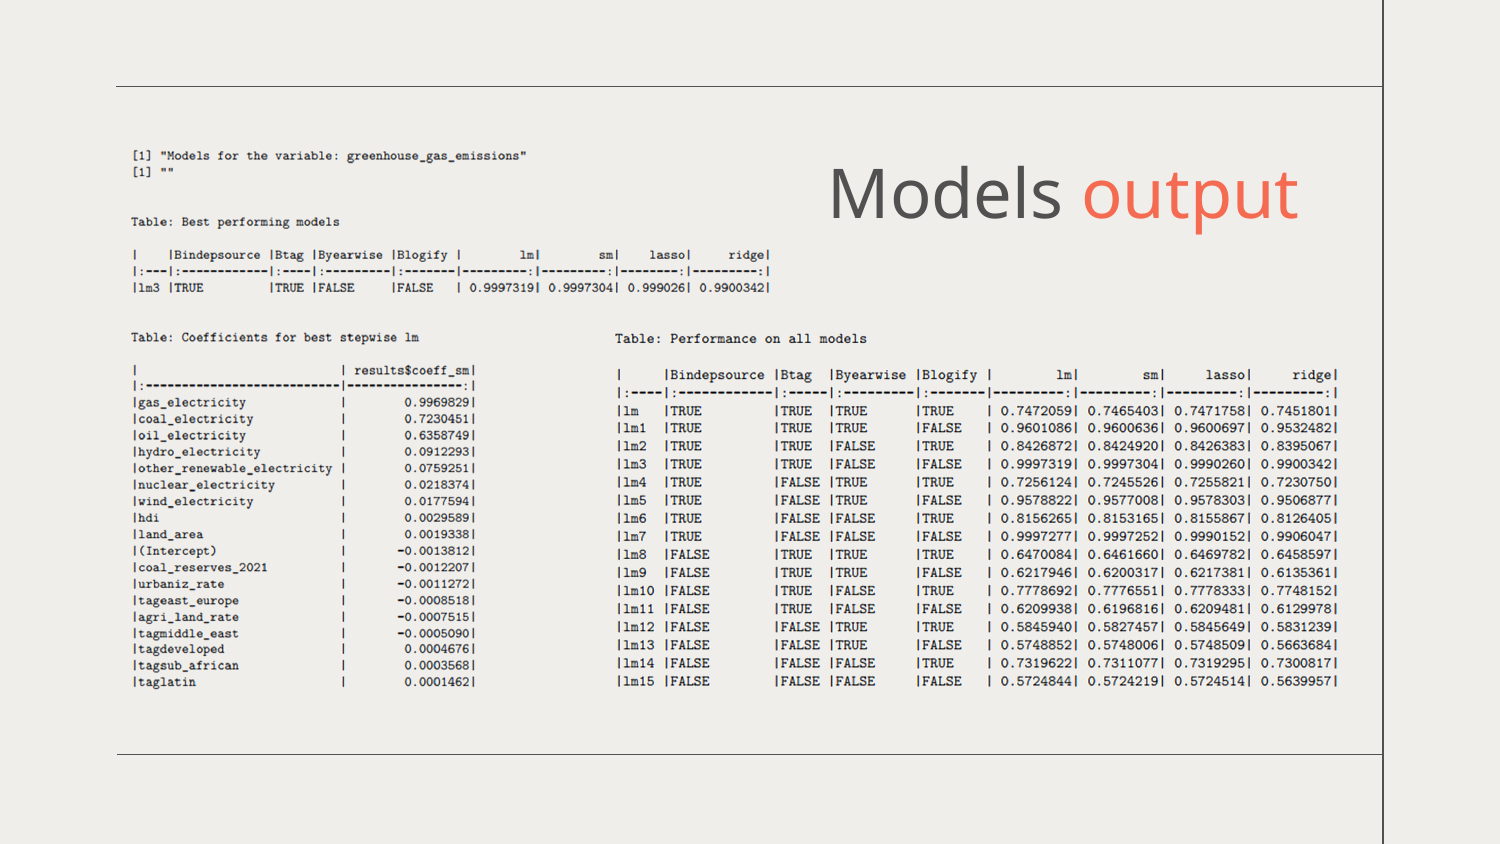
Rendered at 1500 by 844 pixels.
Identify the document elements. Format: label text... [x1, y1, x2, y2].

title Models output [283, 135, 1315, 208]
picture [127, 145, 1347, 699]
